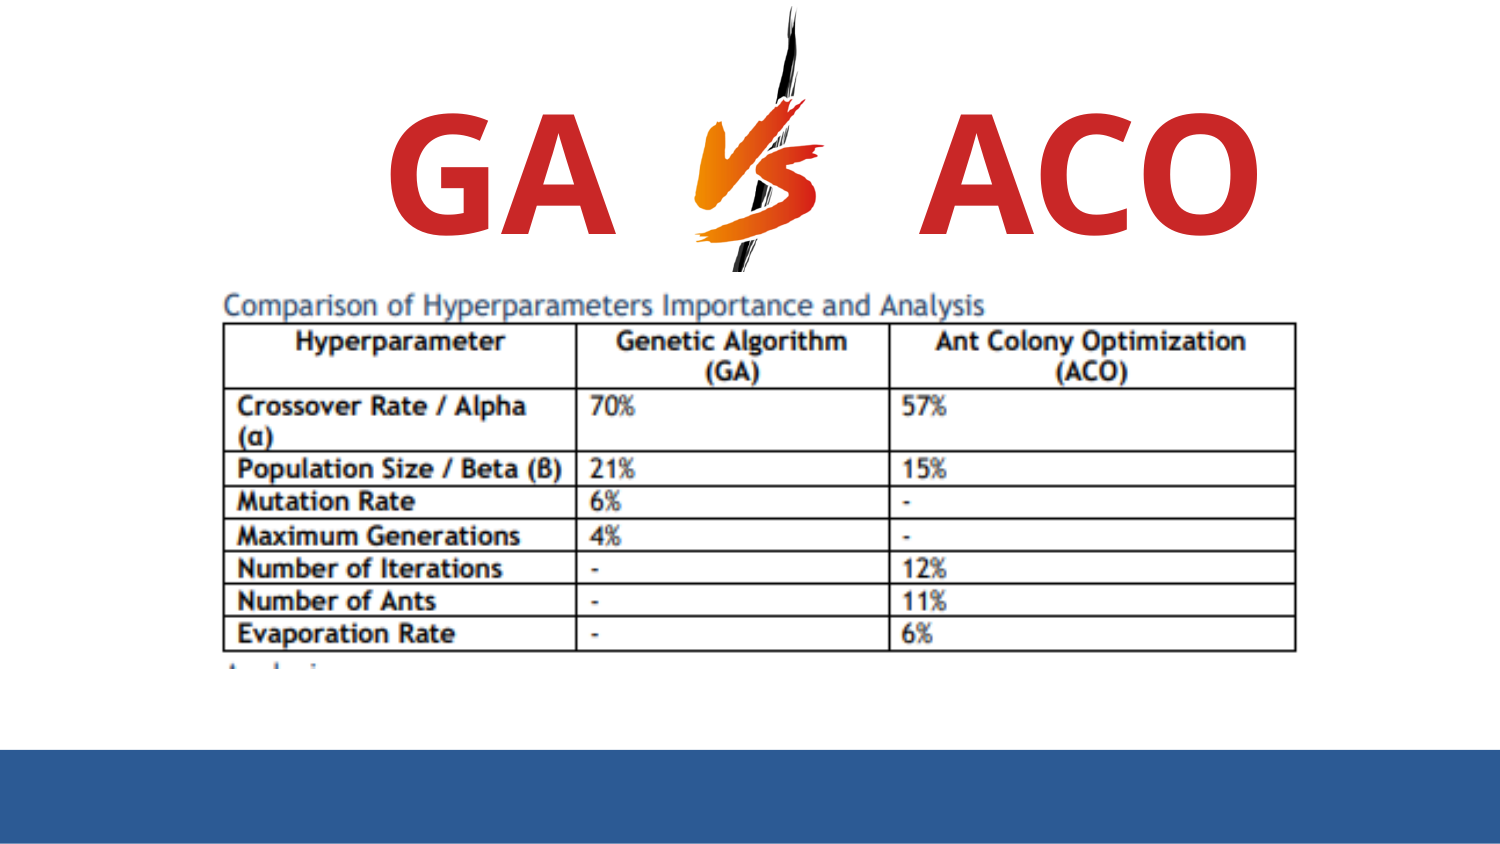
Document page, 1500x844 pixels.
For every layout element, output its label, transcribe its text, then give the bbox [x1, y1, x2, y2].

picture [200, 6, 1339, 669]
text_box GA ACO [1027, 52, 1356, 284]
text_box GA ACO [292, 52, 510, 271]
